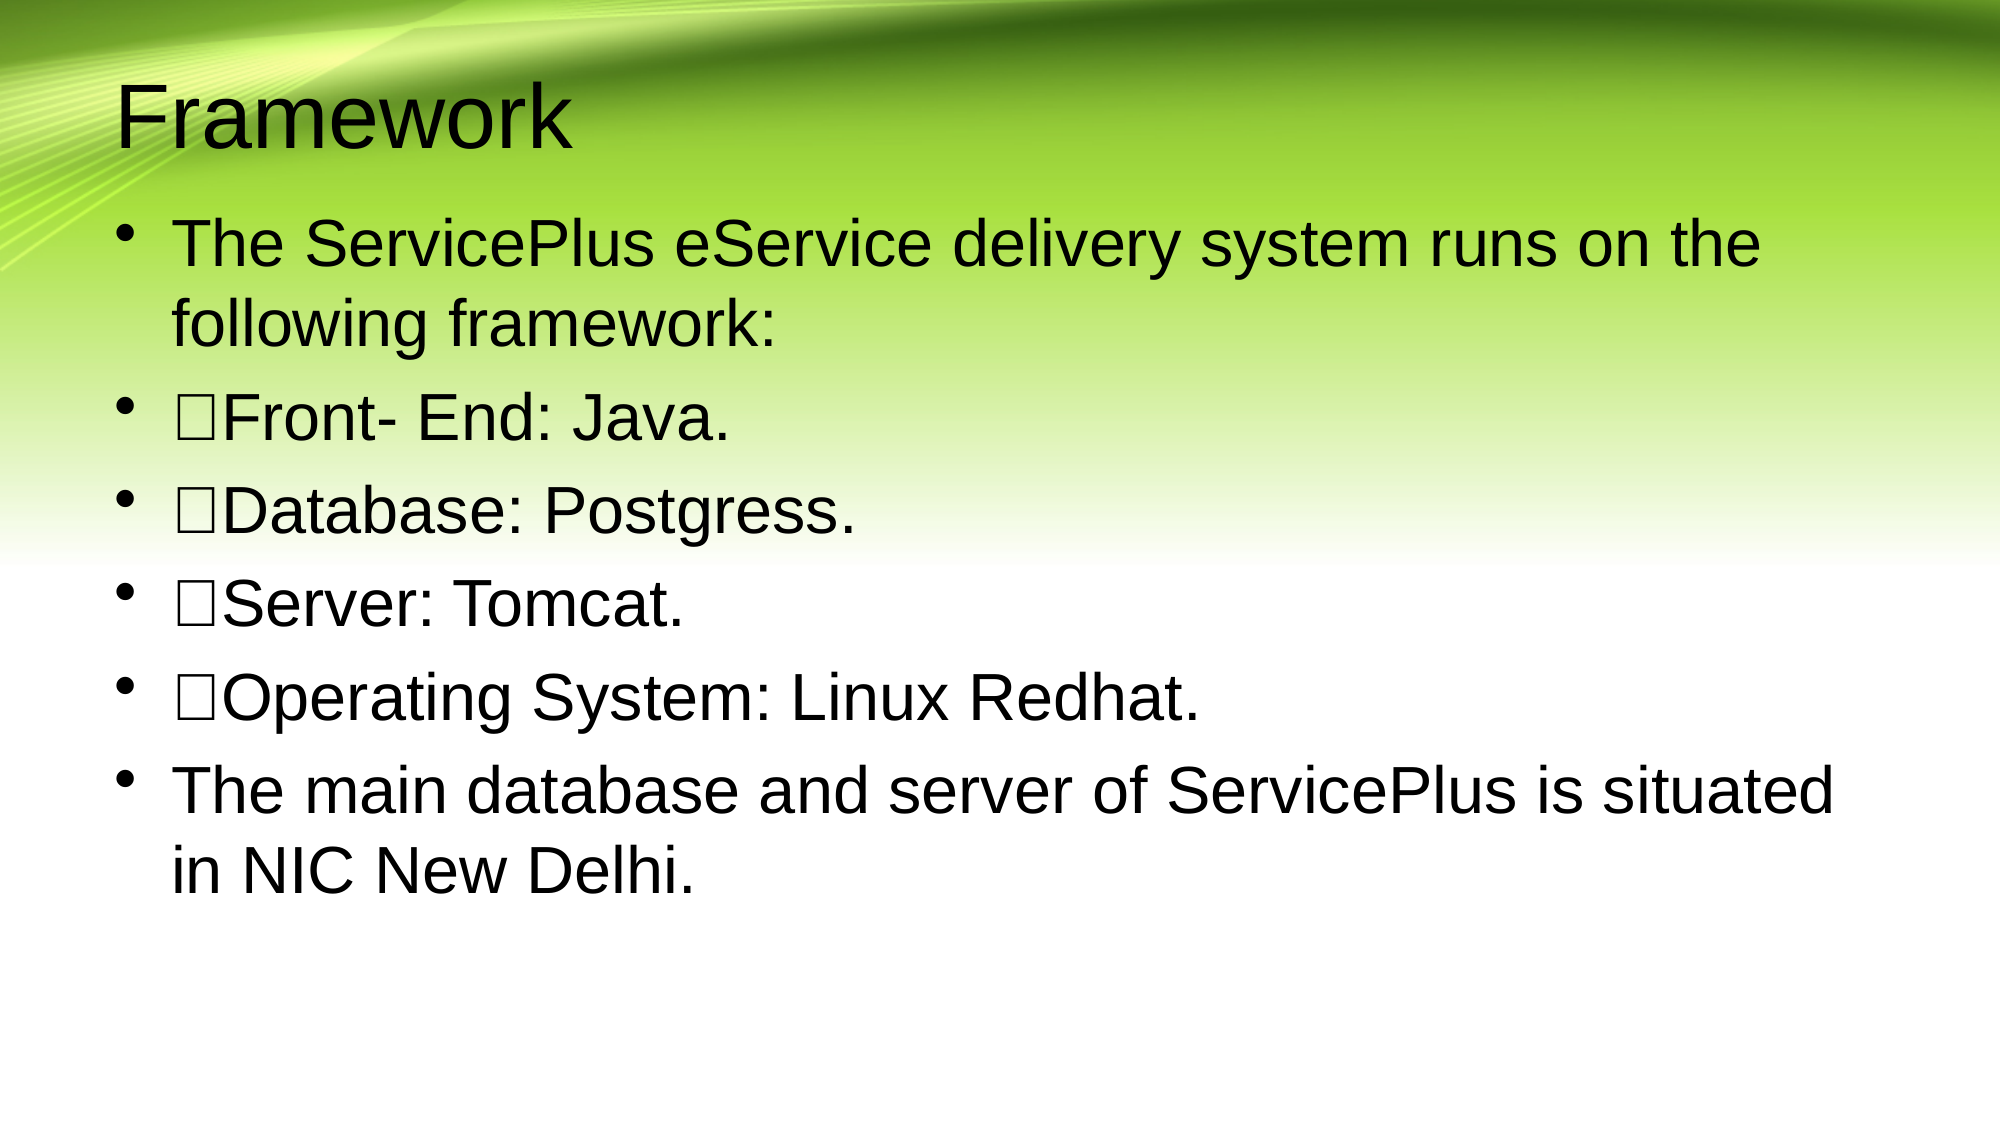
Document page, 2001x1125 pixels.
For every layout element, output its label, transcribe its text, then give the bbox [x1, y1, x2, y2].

title Framework [99, 30, 1901, 192]
list The ServicePlus eService delivery system runs on the following framework: Front- End: Java. Database: Postgress. Server: Tomcat. Operating System: Linux Redhat. The main database and server of ServicePlus is situated in NIC New Delhi. [99, 192, 1901, 1006]
picture [0, 0, 2000, 1125]
